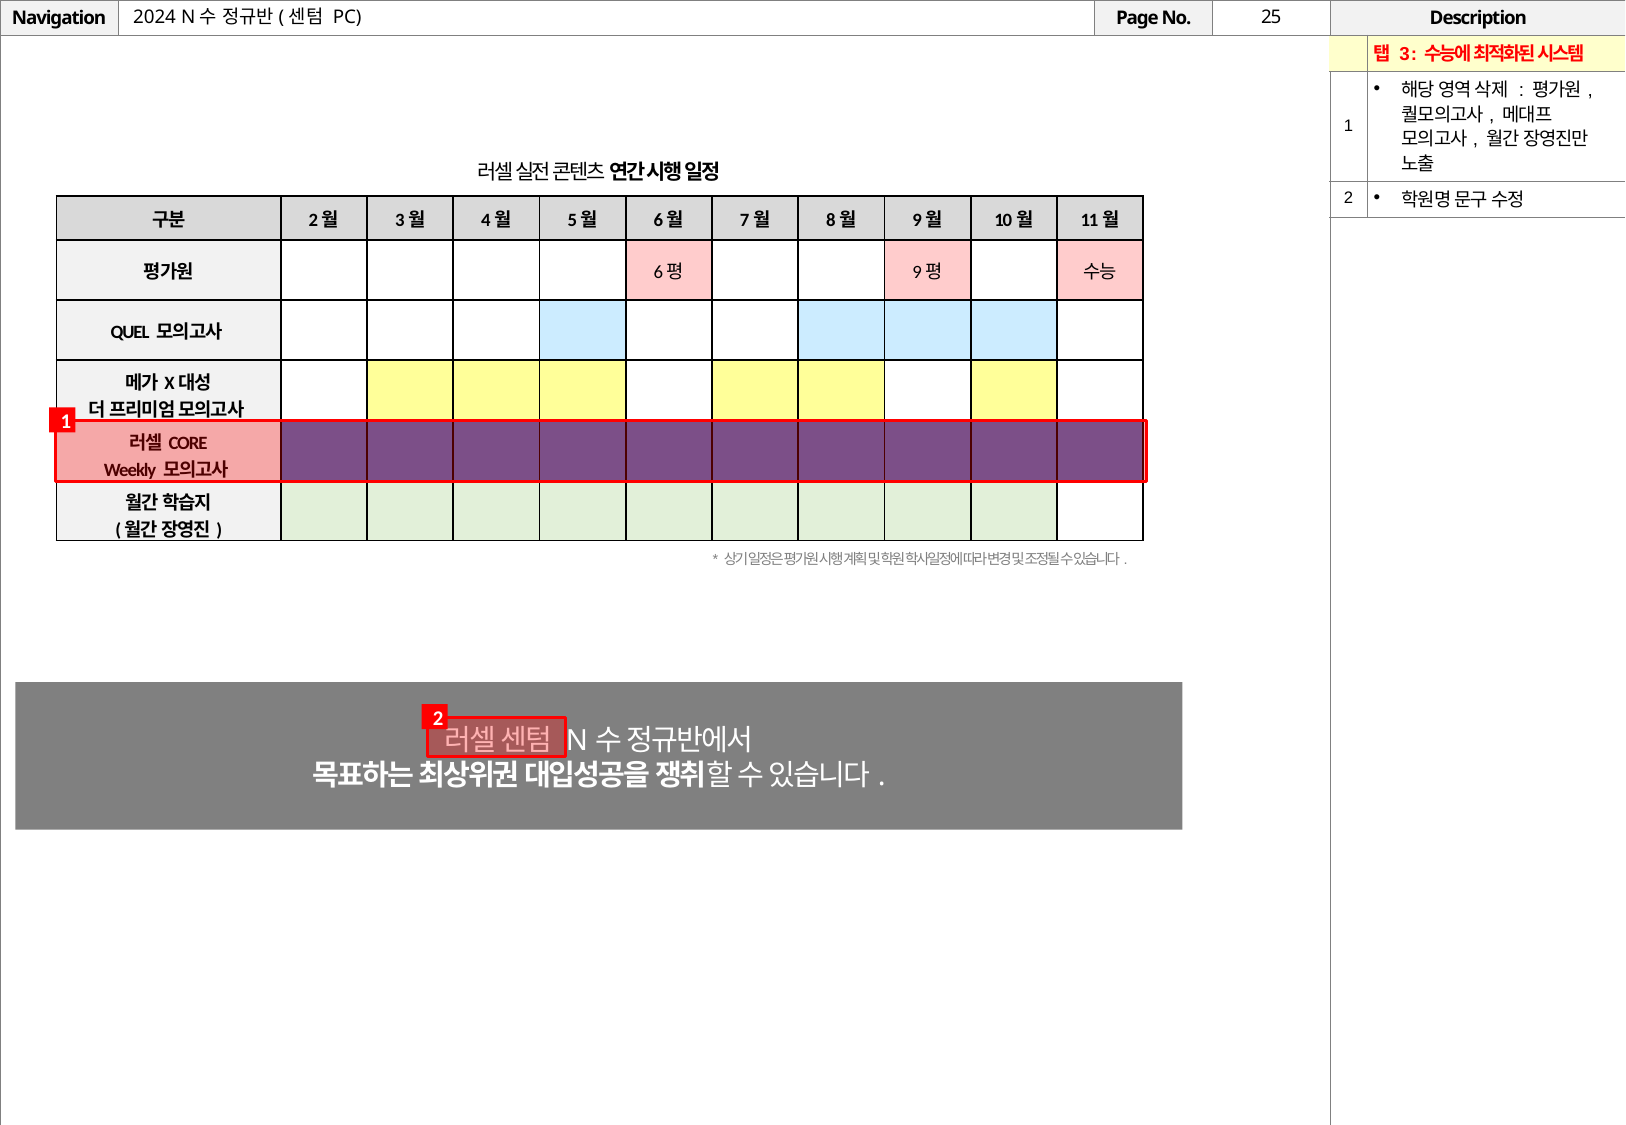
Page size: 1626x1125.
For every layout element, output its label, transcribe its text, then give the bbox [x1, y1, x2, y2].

table_cell [972, 361, 1056, 420]
table_cell 9평 [885, 241, 970, 299]
table_header 4월 [454, 197, 539, 239]
table_cell [282, 301, 366, 359]
text_box [427, 717, 566, 757]
table_header 5월 [540, 197, 625, 239]
table_cell [540, 301, 625, 359]
table_header [1329, 36, 1367, 71]
table_cell [454, 482, 539, 540]
table_cell [799, 361, 884, 420]
table_header 탭 3 : 수능에 최적화된 시스템 [1368, 36, 1625, 71]
table_cell [540, 241, 625, 299]
table_header 11월 [1058, 197, 1142, 239]
table_cell [713, 241, 797, 299]
table_cell [540, 361, 625, 420]
text_box 2 [421, 703, 449, 730]
table_header 3월 [368, 197, 452, 239]
text_box 러셀 실전 콘텐츠 연간 시행 일정 [55, 151, 1143, 192]
table_cell [368, 241, 452, 299]
table_cell [799, 241, 884, 299]
text_box 러셀 센텀 N수 정규반에서 목표하는 최상위권 대입성공을 쟁취할 수 있습니다. [15, 682, 1183, 830]
table_header 7월 [713, 197, 797, 239]
table_cell [282, 241, 366, 299]
table_cell [885, 361, 970, 420]
table_cell [282, 361, 366, 420]
text_box * 상기 일정은 평가원 시행 계획 및 학원 학사일정에 따라 변경 및 조정될 수 있습니다. [56, 543, 1143, 576]
table_cell [368, 301, 452, 359]
table_cell [627, 482, 711, 540]
table_cell [1058, 301, 1142, 359]
table_cell [799, 301, 884, 359]
table_cell [885, 482, 970, 540]
text_box [55, 420, 1147, 482]
table_cell [713, 361, 797, 420]
table_cell [972, 241, 1056, 299]
table_header 9월 [885, 197, 970, 239]
title 2024 N수 정규반(센텀 PC) [118, 0, 1092, 36]
table_cell [972, 482, 1056, 540]
table_cell [713, 482, 797, 540]
table_header 8월 [799, 197, 884, 239]
table_cell [1058, 361, 1142, 420]
table_header 6월 [627, 197, 711, 239]
table_cell [454, 241, 539, 299]
table_header 2월 [282, 197, 366, 239]
table_cell 6평 [627, 241, 711, 299]
table_cell [1058, 482, 1142, 540]
table_cell [627, 361, 711, 420]
table_cell 평가원 [57, 241, 280, 299]
table_cell 월간 학습지 (월간 장영진) [57, 482, 280, 540]
table_cell QUEL 모의고사 [57, 301, 280, 359]
table_cell [540, 482, 625, 540]
table_cell [368, 482, 452, 540]
table_cell 1 [1329, 72, 1367, 181]
table_cell [972, 301, 1056, 359]
table_header 10월 [972, 197, 1056, 239]
table_cell [454, 361, 539, 420]
table_cell 메가X대성 더 프리미엄 모의고사 [57, 361, 280, 420]
table_header 구분 [57, 197, 280, 239]
table_cell 학원명 문구 수정 [1368, 182, 1625, 217]
text_box 1 [48, 406, 76, 433]
table_cell [627, 301, 711, 359]
table_cell 수능 [1058, 241, 1142, 299]
table_cell 2 [1329, 182, 1367, 217]
table_cell 해당 영역 삭제 : 평가원, 퀄모의고사, 메대프 모의고사, 월간 장영진만 노출 [1368, 72, 1625, 181]
table_cell [368, 361, 452, 420]
table_cell [799, 482, 884, 540]
table_cell [713, 301, 797, 359]
table_cell [454, 301, 539, 359]
table_cell [282, 482, 366, 540]
table_cell [885, 301, 970, 359]
